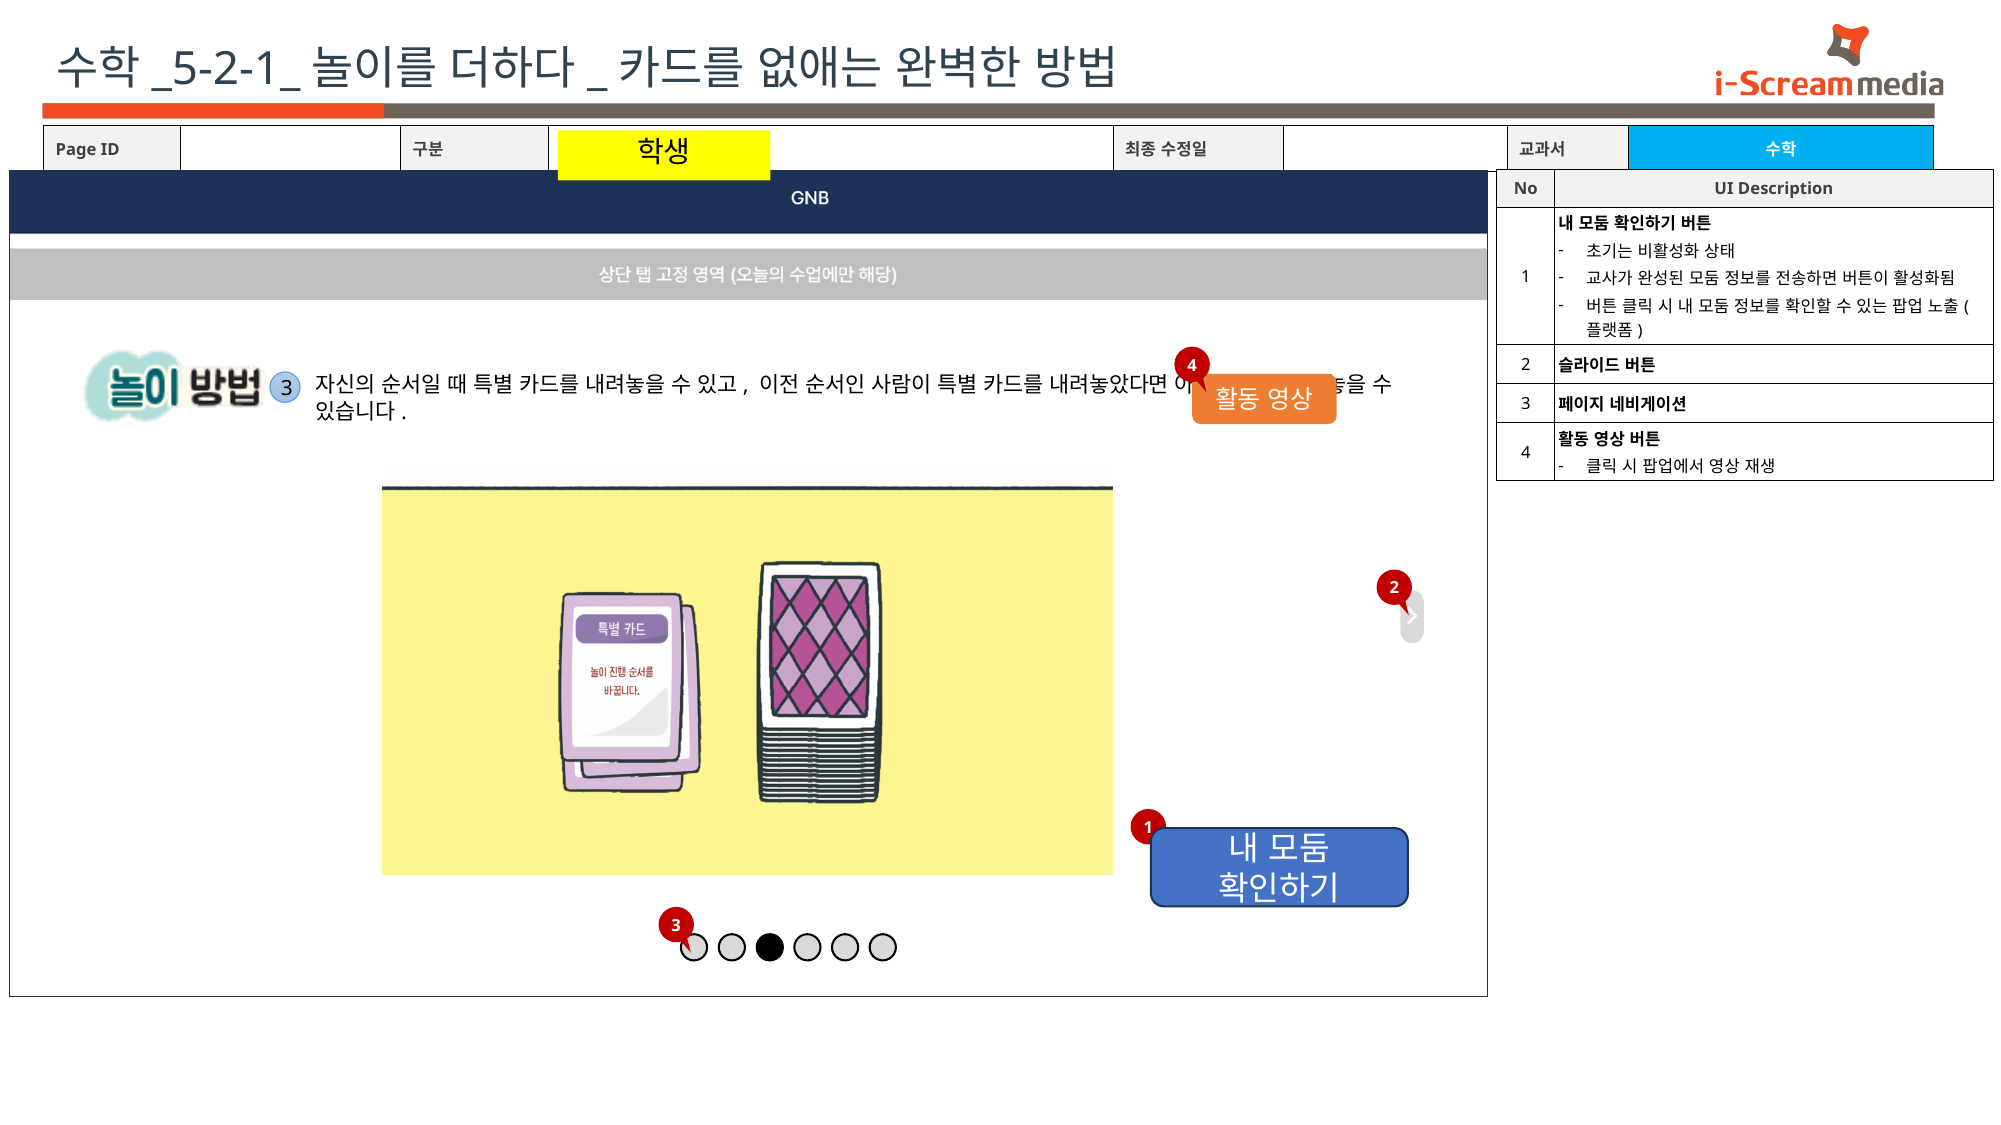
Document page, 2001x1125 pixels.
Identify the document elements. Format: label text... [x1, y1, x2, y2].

table_cell 4 [1497, 423, 1554, 480]
table_cell 1 [1497, 208, 1554, 344]
text_box 3 [657, 905, 695, 944]
table_header No [1497, 170, 1554, 207]
picture [10, 171, 1487, 996]
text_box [1400, 590, 1424, 644]
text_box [269, 356, 1463, 403]
table_cell 3 [1497, 384, 1554, 422]
picture [1715, 23, 1944, 96]
title 수학_5-2-1_놀이를 더하다_카드를 없애는 완벽한 방법 [41, 44, 1683, 95]
table_cell 페이지 네비게이션 [1555, 384, 1993, 422]
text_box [680, 934, 896, 961]
text_box 4 [1175, 345, 1209, 356]
table_cell 슬라이드 버튼 [1555, 345, 1993, 383]
table_header UI Description [1555, 170, 1993, 207]
text_box 활동 영상 [1191, 403, 1338, 426]
table_cell 내 모둠 확인하기 버튼 초기는 비활성화 상태 교사가 완성된 모둠 정보를 전송하면 버튼이 활성화됨 버튼 클릭 시 내 모둠 정보를 확인할 수 있는 팝업 노출(플랫폼) [1555, 208, 1993, 344]
table_cell 활동 영상 버튼 클릭 시 팝업에서 영상 재생 [1555, 423, 1993, 480]
text_box 2 [1375, 568, 1414, 607]
text_box 학생 [557, 130, 771, 181]
text_box 내 모둠 확인하기 [1149, 827, 1409, 908]
table_cell 2 [1497, 345, 1554, 383]
text_box 1 [1129, 807, 1168, 846]
